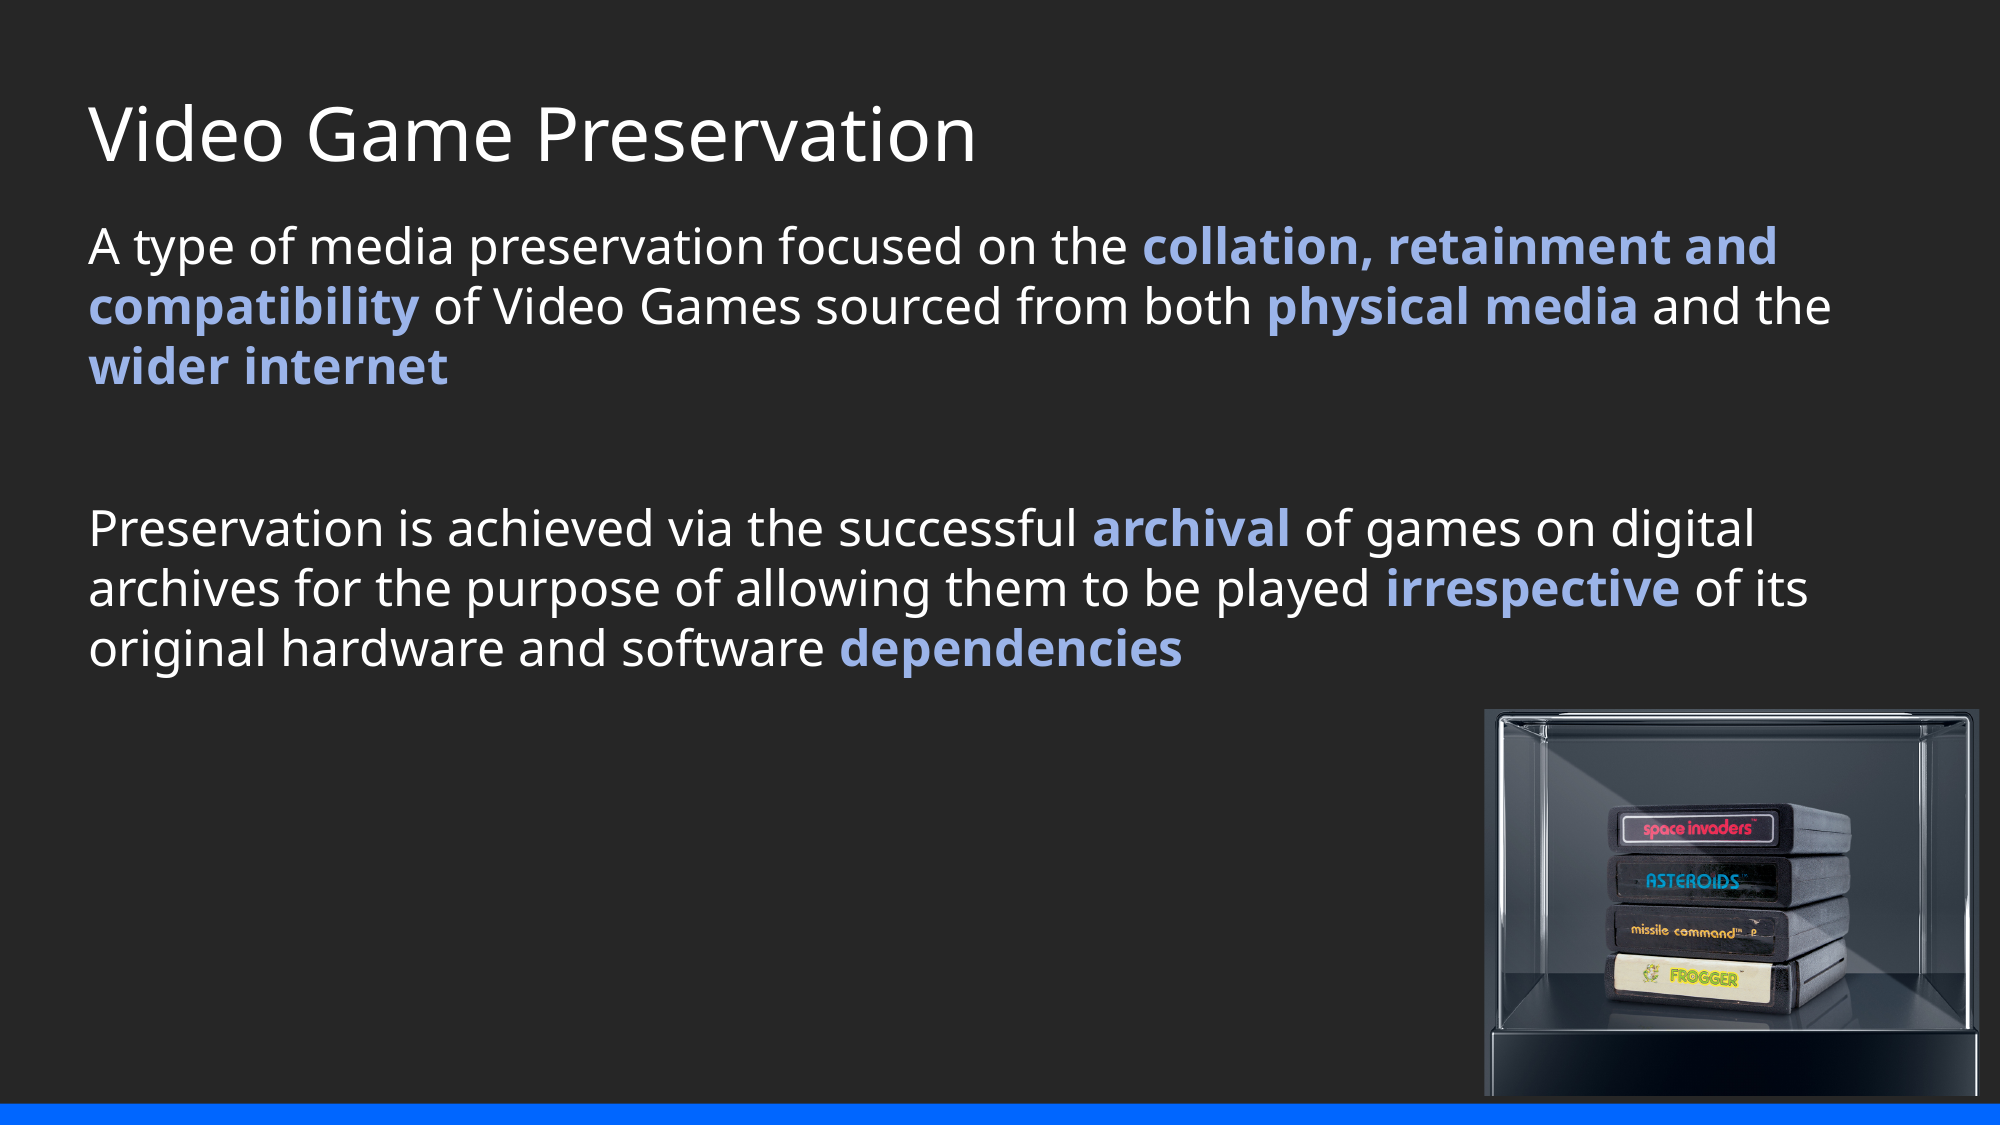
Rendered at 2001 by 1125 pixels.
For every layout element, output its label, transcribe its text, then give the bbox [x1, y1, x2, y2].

title Video Game Preservation [68, 66, 1932, 192]
list A type of media preservation focused on the collation, retainment and compatibility of Video Games sourced from both physical media and the wider internet Preservation is achieved via the successful archival of games on digital archives for the purpose of allowing them to be played irrespective of its original hardware and software dependencies [68, 194, 1932, 736]
picture [1484, 709, 1980, 1096]
